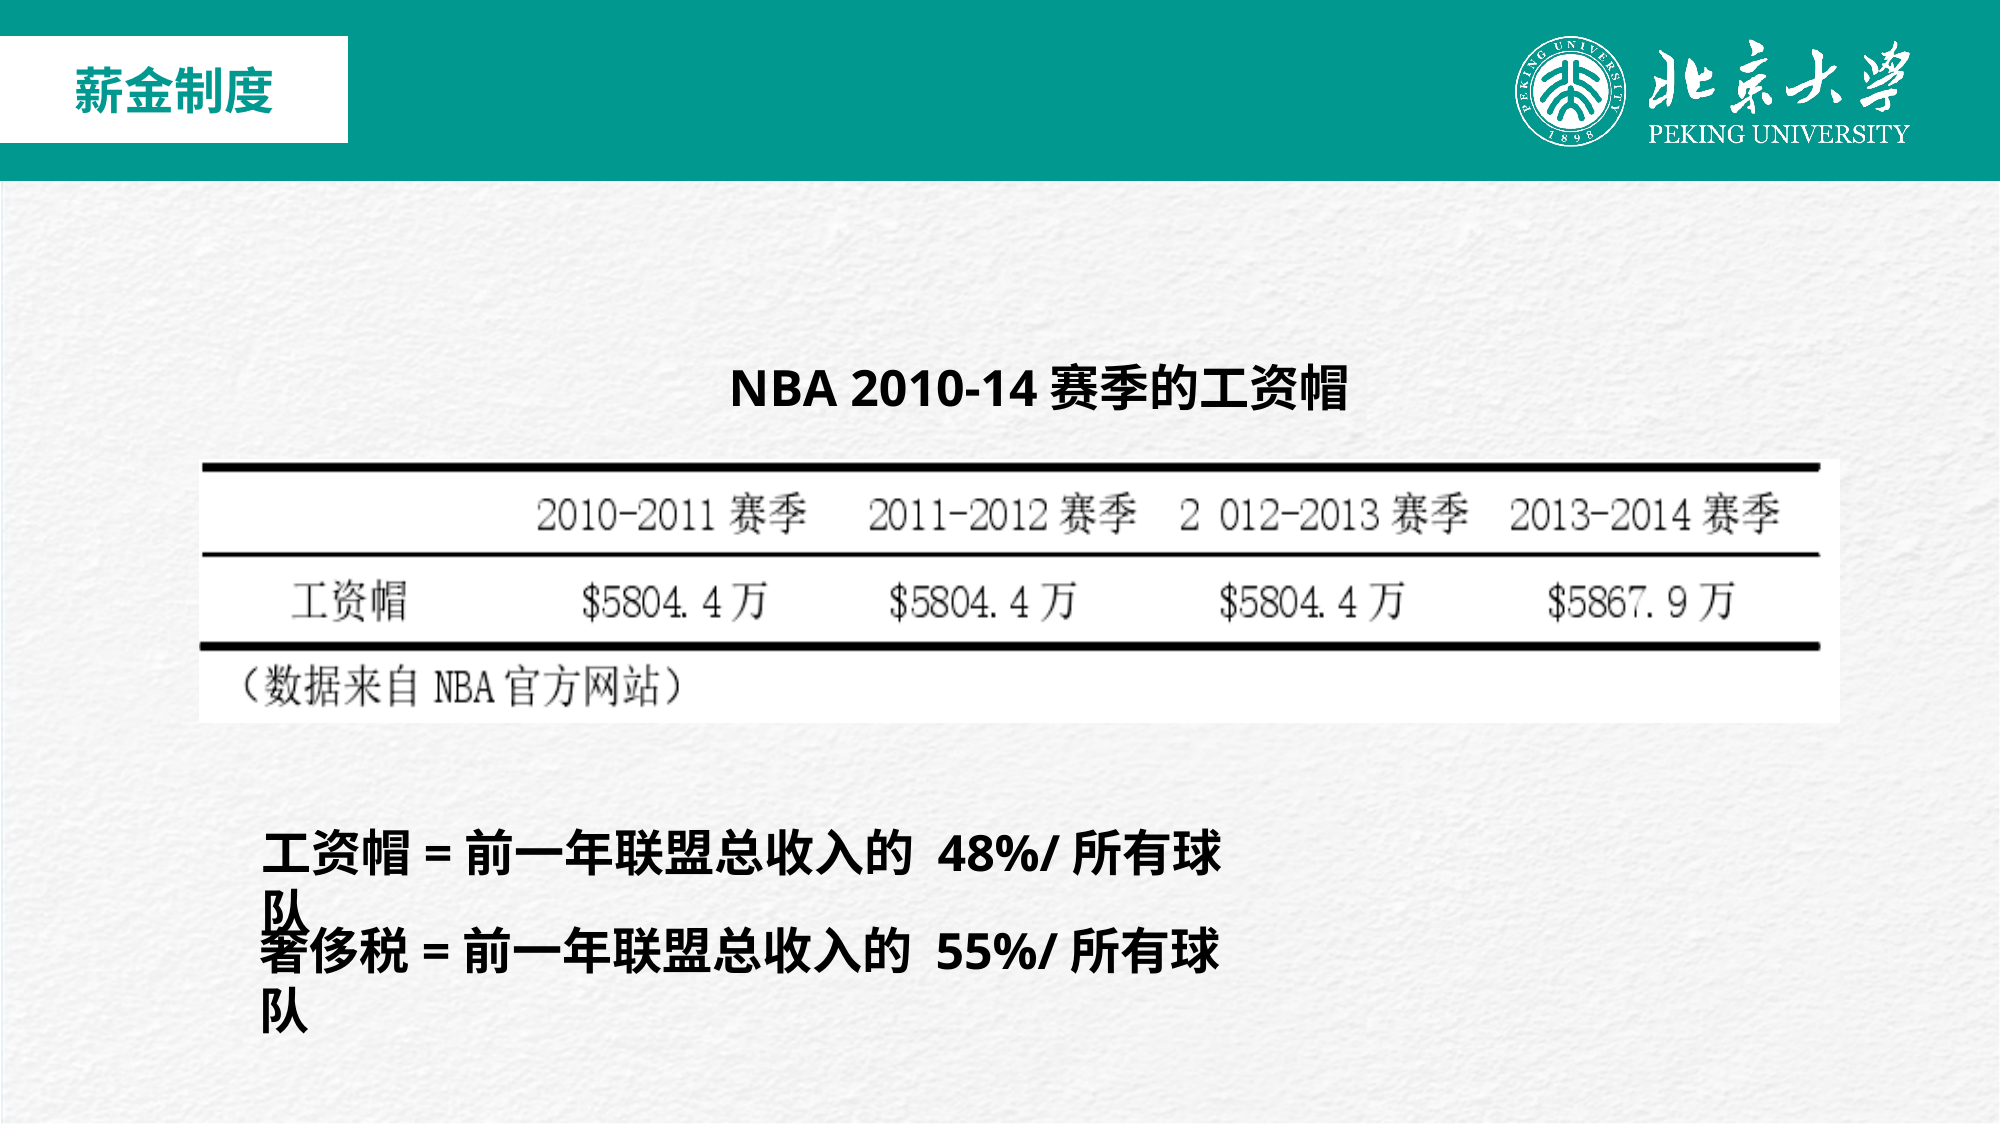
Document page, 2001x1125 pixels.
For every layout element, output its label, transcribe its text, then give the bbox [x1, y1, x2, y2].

text_box [0, 0, 2000, 182]
picture [0, 0, 2001, 1125]
picture [1515, 36, 1910, 148]
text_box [0, 36, 348, 144]
text_box NBA 2010-14赛季的工资帽 [713, 349, 1584, 424]
text_box 奢侈税=前一年联盟总收入的 55%/所有球队 [245, 911, 1284, 1047]
text_box 工资帽=前一年联盟总收入的 48%/所有球队 [247, 813, 1286, 949]
